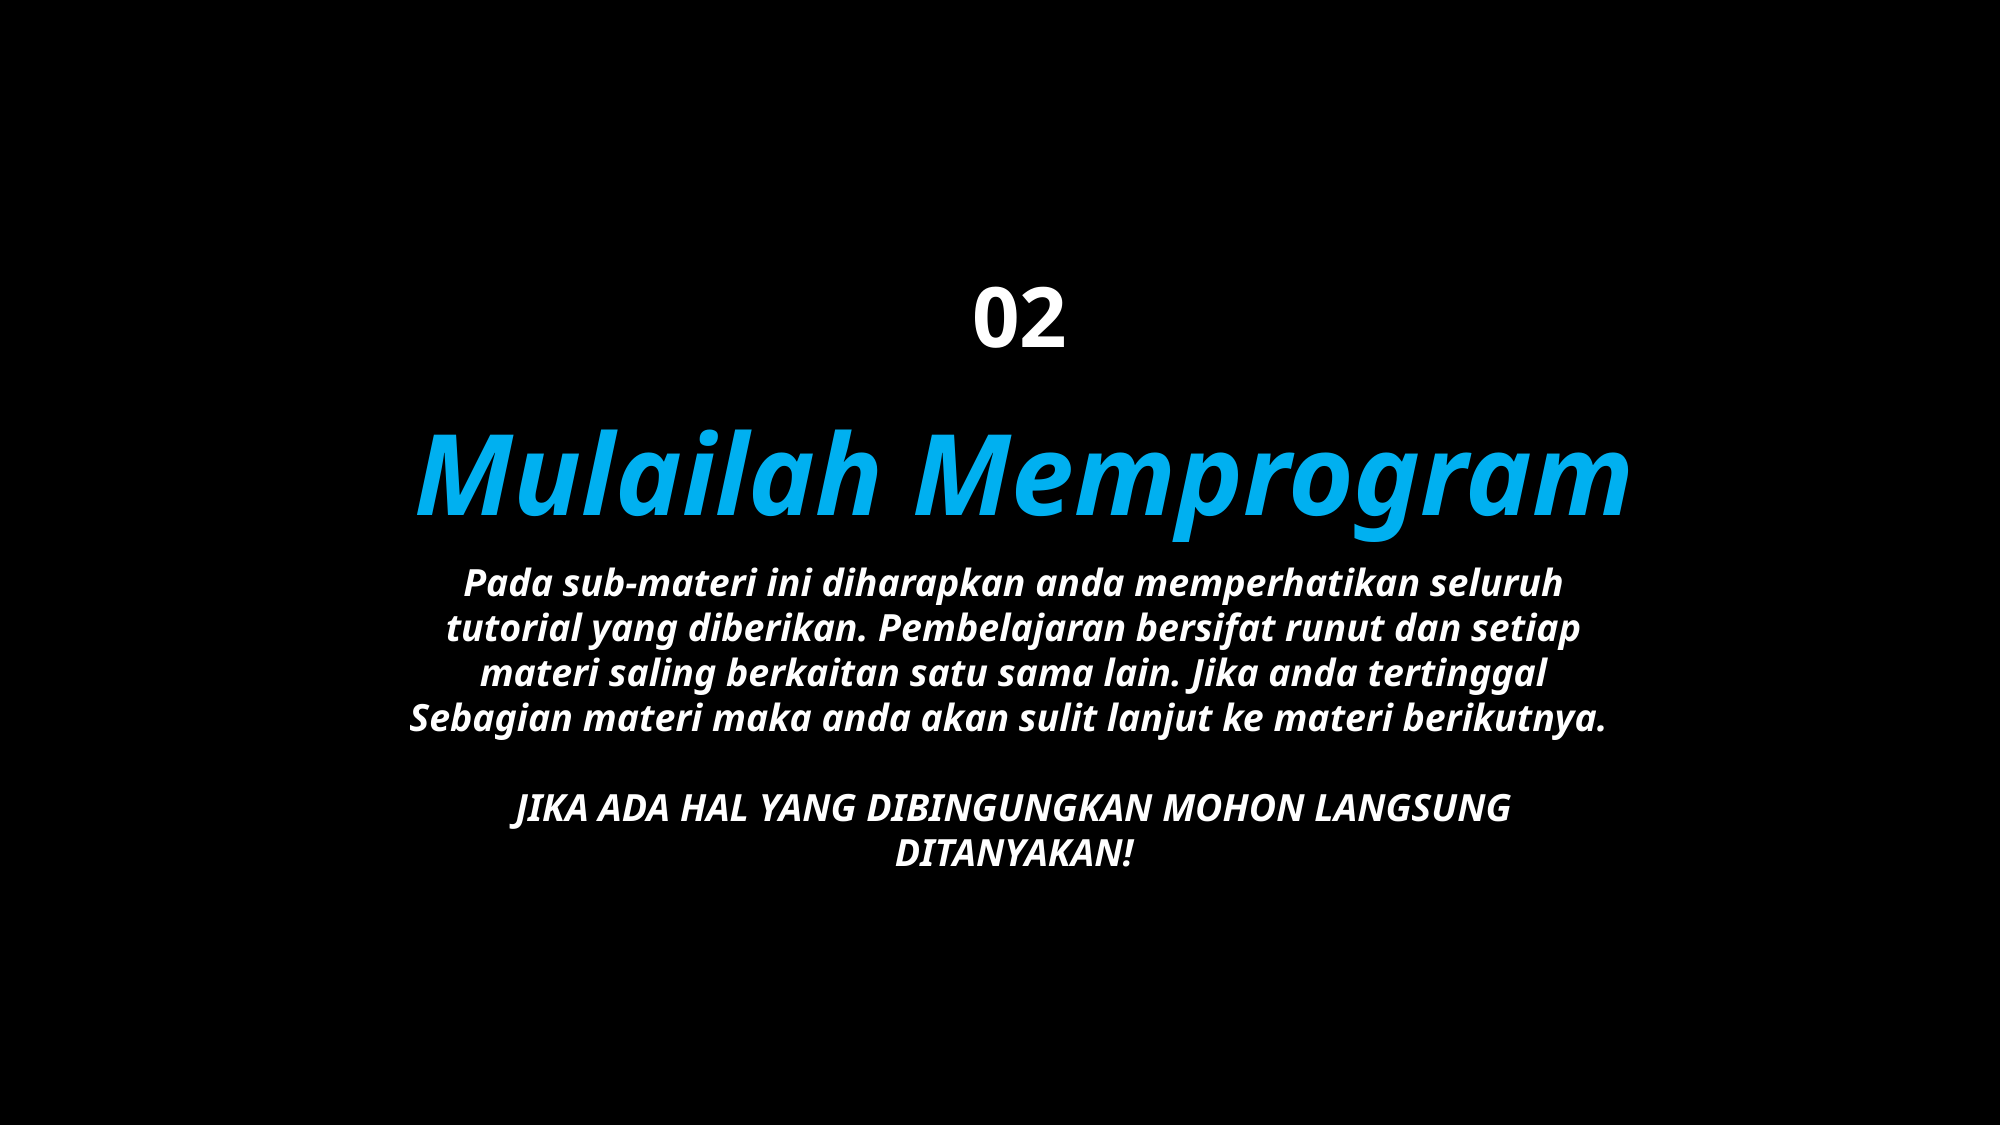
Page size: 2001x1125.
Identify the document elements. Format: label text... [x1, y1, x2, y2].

subtitle Mulailah Memprogram [173, 410, 1877, 967]
text_box Pada sub-materi ini diharapkan anda memperhatikan seluruh tutorial yang diberikan. Pembelajaran bersifat runut dan setiap materi saling berkaitan satu sama lain. Jika anda tertinggal Sebagian materi maka anda akan sulit lanjut ke materi berikutnya. JIKA ADA HAL YANG DIBINGUNGKAN MOHON LANGSUNG DITANYAKAN! [391, 551, 1637, 882]
title 02 [269, 202, 1770, 374]
